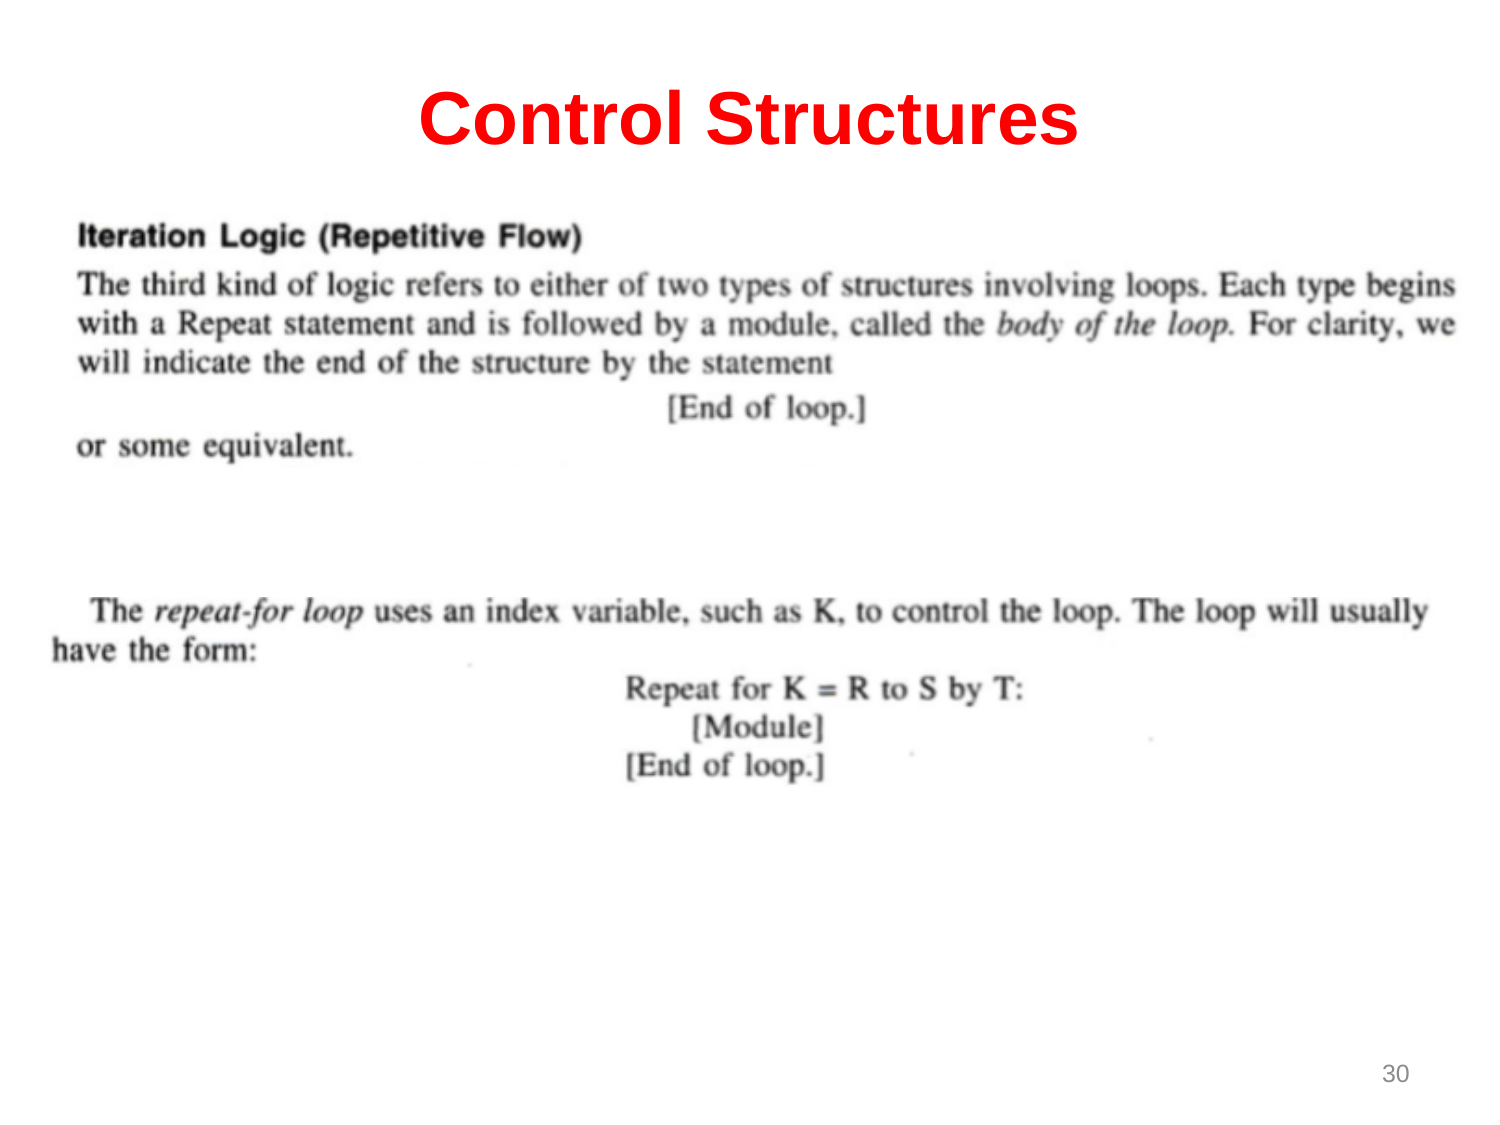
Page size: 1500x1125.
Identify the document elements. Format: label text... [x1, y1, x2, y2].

slide_number 30 [1074, 1042, 1425, 1103]
picture [40, 597, 1433, 788]
title Control Structures [75, 45, 1425, 185]
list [52, 207, 1476, 469]
